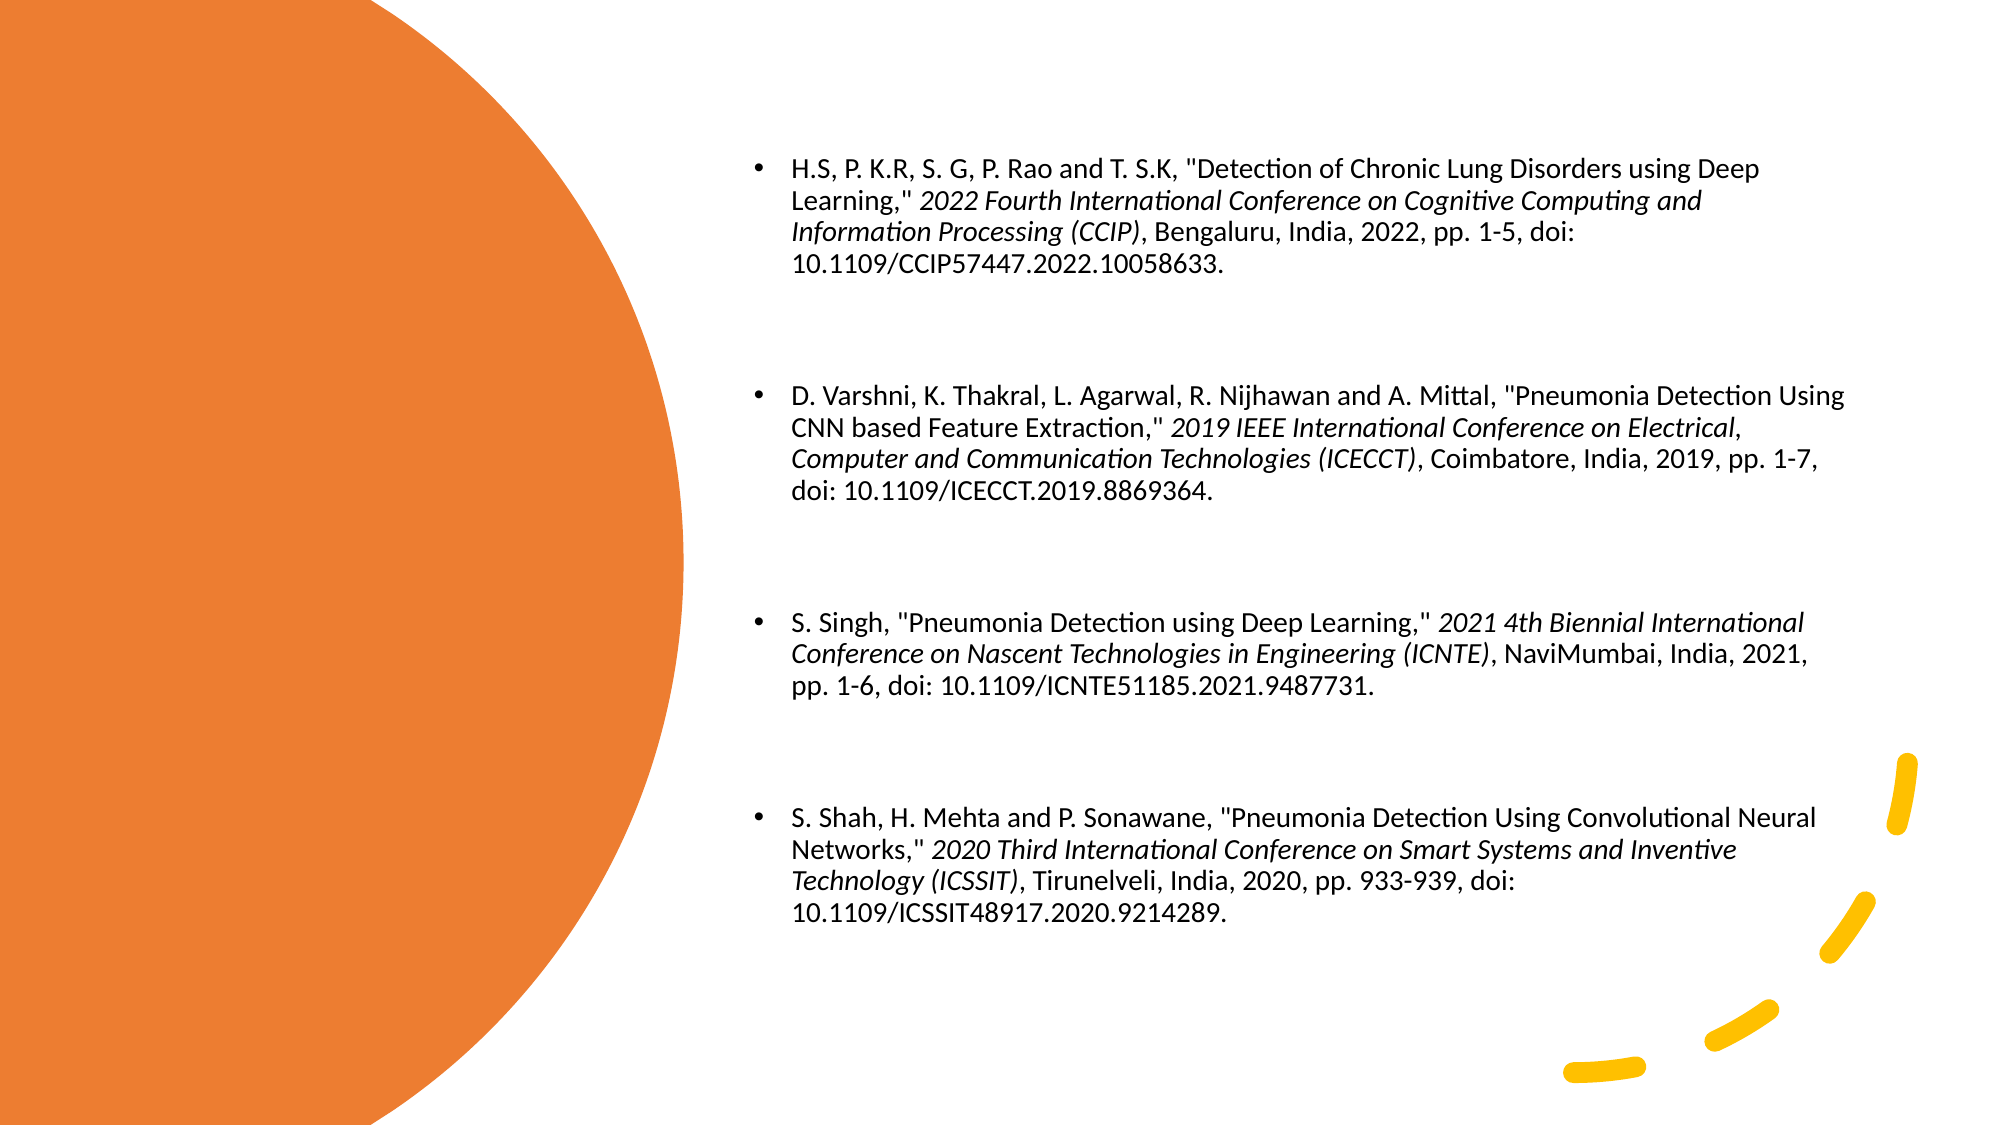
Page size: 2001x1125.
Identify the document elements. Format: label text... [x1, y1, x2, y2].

text_box [1572, 1014, 1764, 1074]
text_box [0, 0, 685, 1125]
text_box H.S, P. K.R, S. G, P. Rao and T. S.K, "Detection of Chronic Lung Disorders using Deep Learning," 2022 Fourth International Conference on Cognitive Computing and Information Processing (CCIP), Bengaluru, India, 2022, pp. 1-5, doi: 10.1109/CCIP57447.2022.10058633. D. Varshni, K. Thakral, L. Agarwal, R. Nijhawan and A. Mittal, "Pneumonia Detection Using CNN based Feature Extraction," 2019 IEEE International Conference on Electrical, Computer and Communication Technologies (ICECCT), Coimbatore, India, 2019, pp. 1-7, doi: 10.1109/ICECCT.2019.8869364. S. Singh, "Pneumonia Detection using Deep Learning," 2021 4th Biennial International Conference on Nascent Technologies in Engineering (ICNTE), NaviMumbai, India, 2021, pp. 1-6, doi: 10.1109/ICNTE51185.2021.9487731. S. Shah, H. Mehta and P. Sonawane, "Pneumonia Detection Using Convolutional Neural Networks," 2020 Third International Conference on Smart Systems and Inventive Technology (ICSSIT), Tirunelveli, India, 2020, pp. 933-939, doi: 10.1109/ICSSIT48917.2020.9214289. [729, 96, 1863, 1014]
text_box [374, 0, 2000, 1125]
text_box [1863, 737, 1909, 907]
